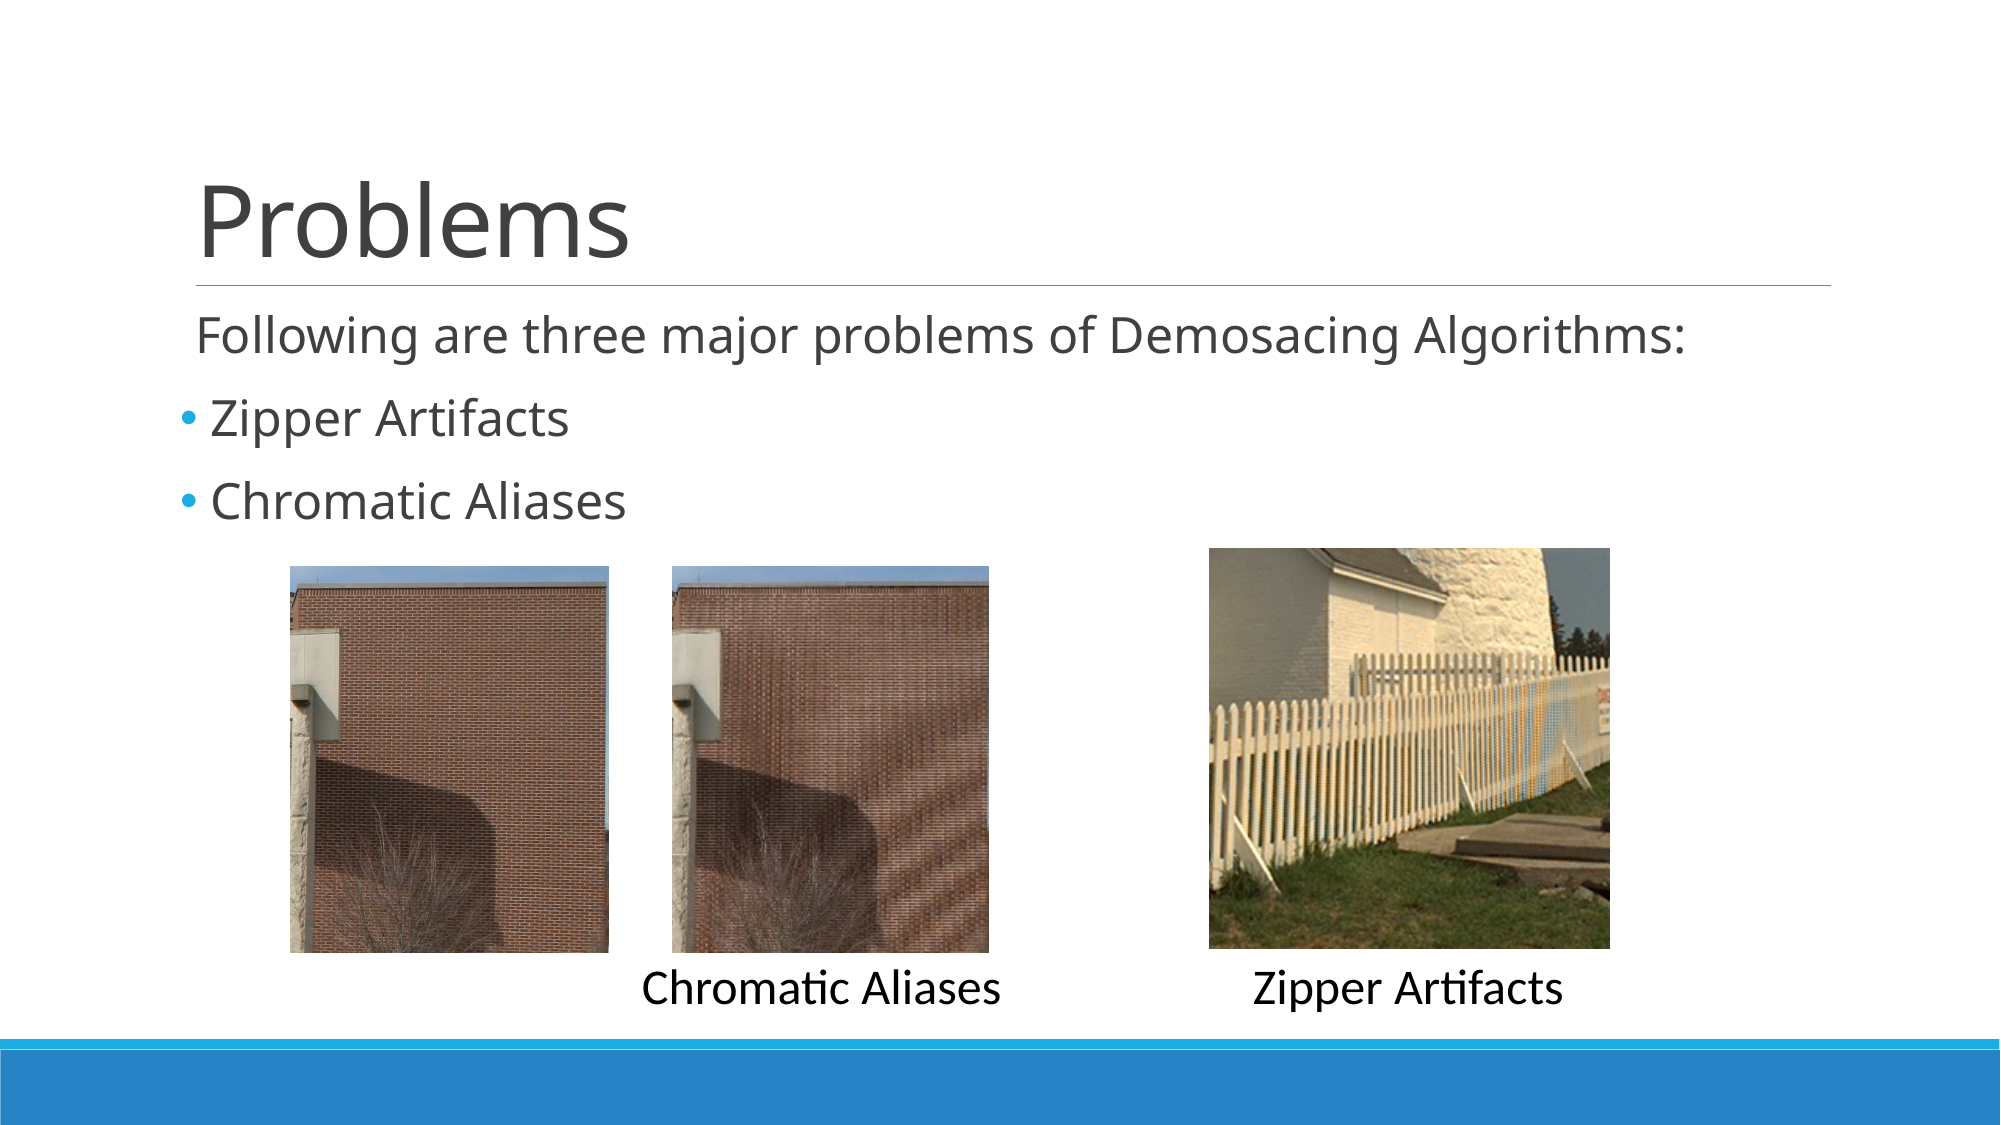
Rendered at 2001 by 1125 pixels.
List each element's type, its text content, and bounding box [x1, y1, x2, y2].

picture [290, 565, 609, 953]
title Problems [180, 47, 1830, 285]
text_box Chromatic Aliases [627, 947, 1017, 1023]
text_box Zipper Artifacts [1238, 956, 1581, 1023]
picture [1208, 548, 1610, 950]
list Following are three major problems of Demosacing Algorithms: Zipper Artifacts Chromatic Aliases [180, 302, 1830, 963]
picture [671, 565, 990, 953]
